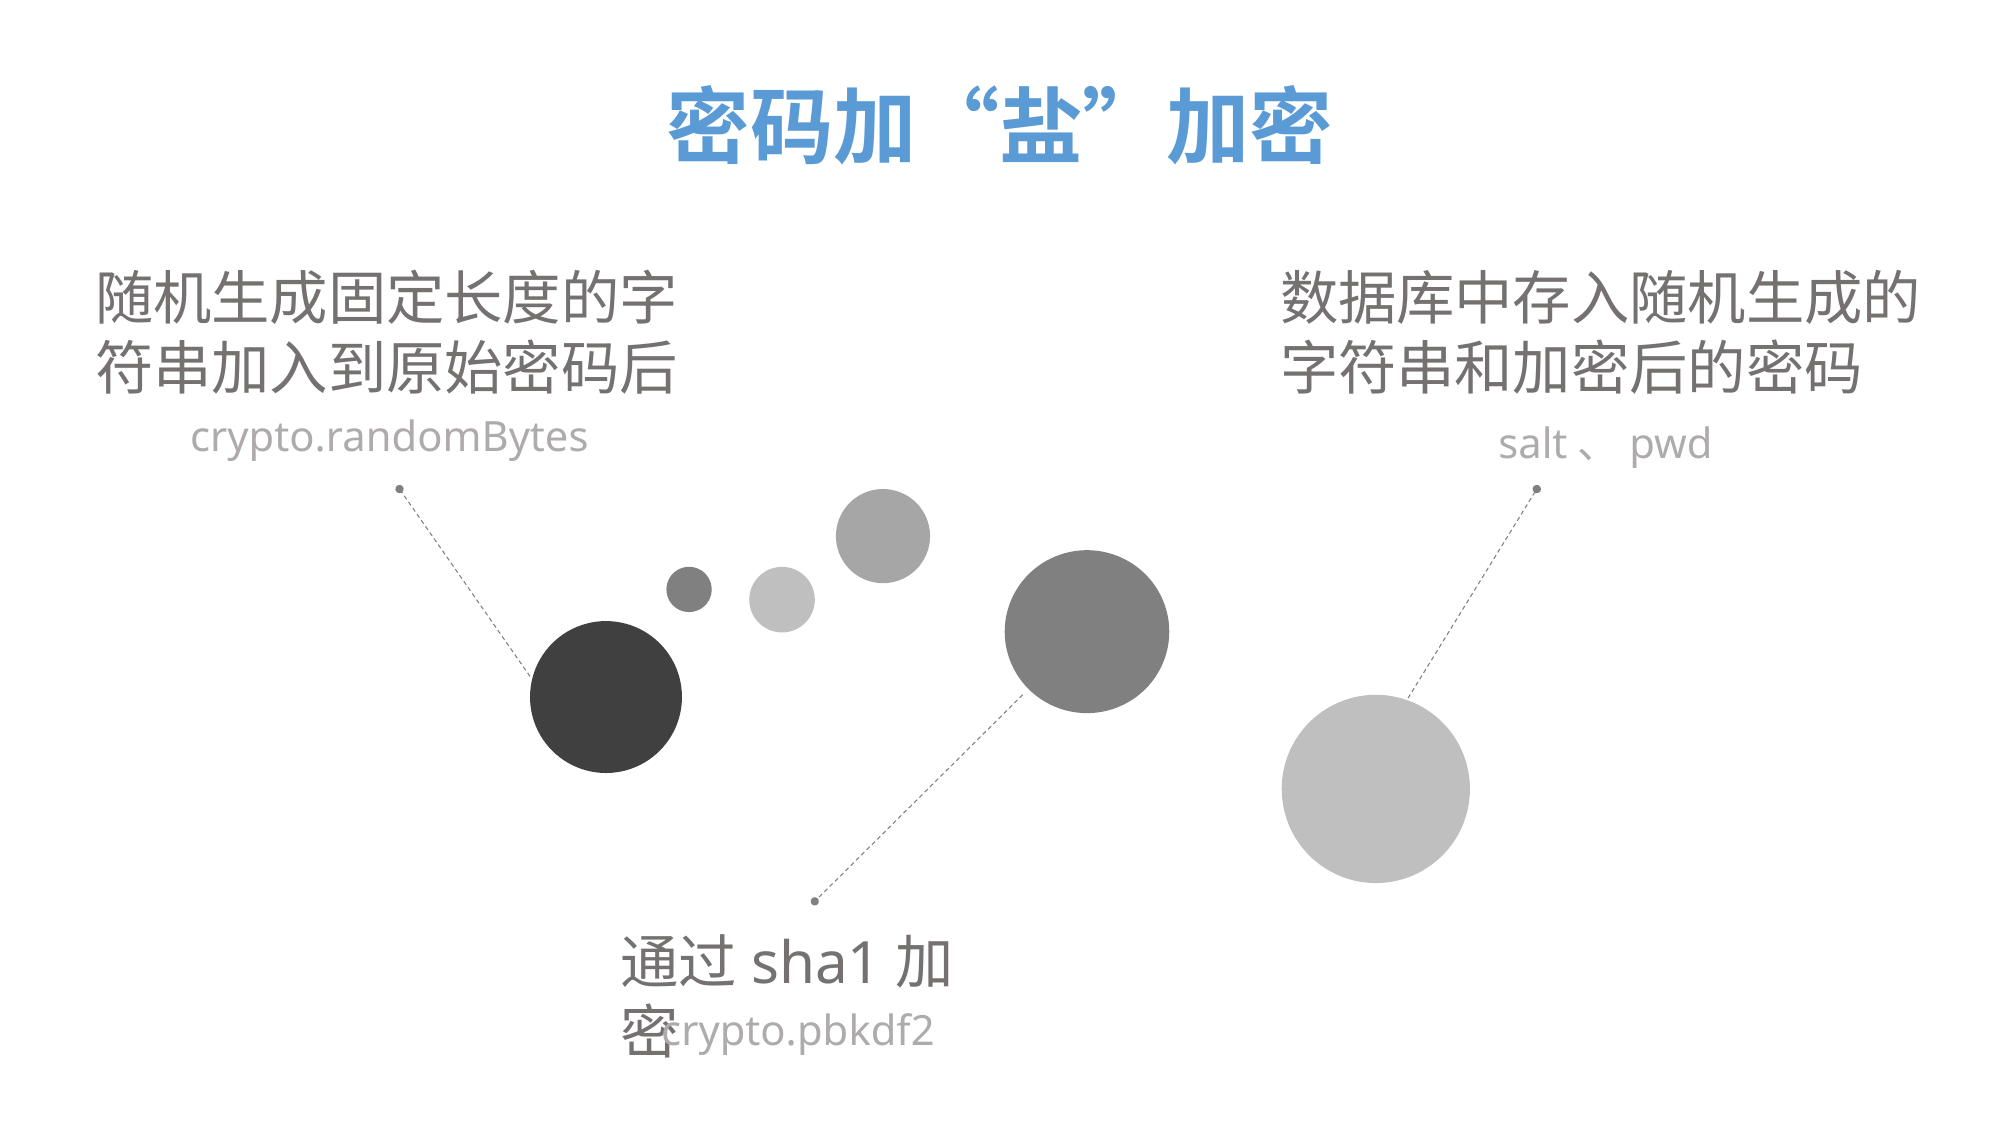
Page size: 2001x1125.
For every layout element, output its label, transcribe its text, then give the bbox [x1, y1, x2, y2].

text_box [1530, 484, 1541, 500]
text_box crypto.randomBytes [175, 402, 604, 468]
text_box [810, 897, 819, 906]
text_box 通过sha1加密 [605, 917, 990, 1073]
text_box 随机生成固定长度的字符串加入到原始密码后 [80, 253, 699, 409]
text_box 密码加“盐”加密 [652, 66, 1348, 182]
text_box crypto.pbkdf2 [646, 996, 950, 1061]
text_box [395, 484, 404, 494]
text_box 数据库中存入随机生成的字符串和加密后的密码 [1265, 253, 1946, 409]
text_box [529, 489, 1470, 884]
text_box salt、pwd [1483, 409, 1728, 474]
